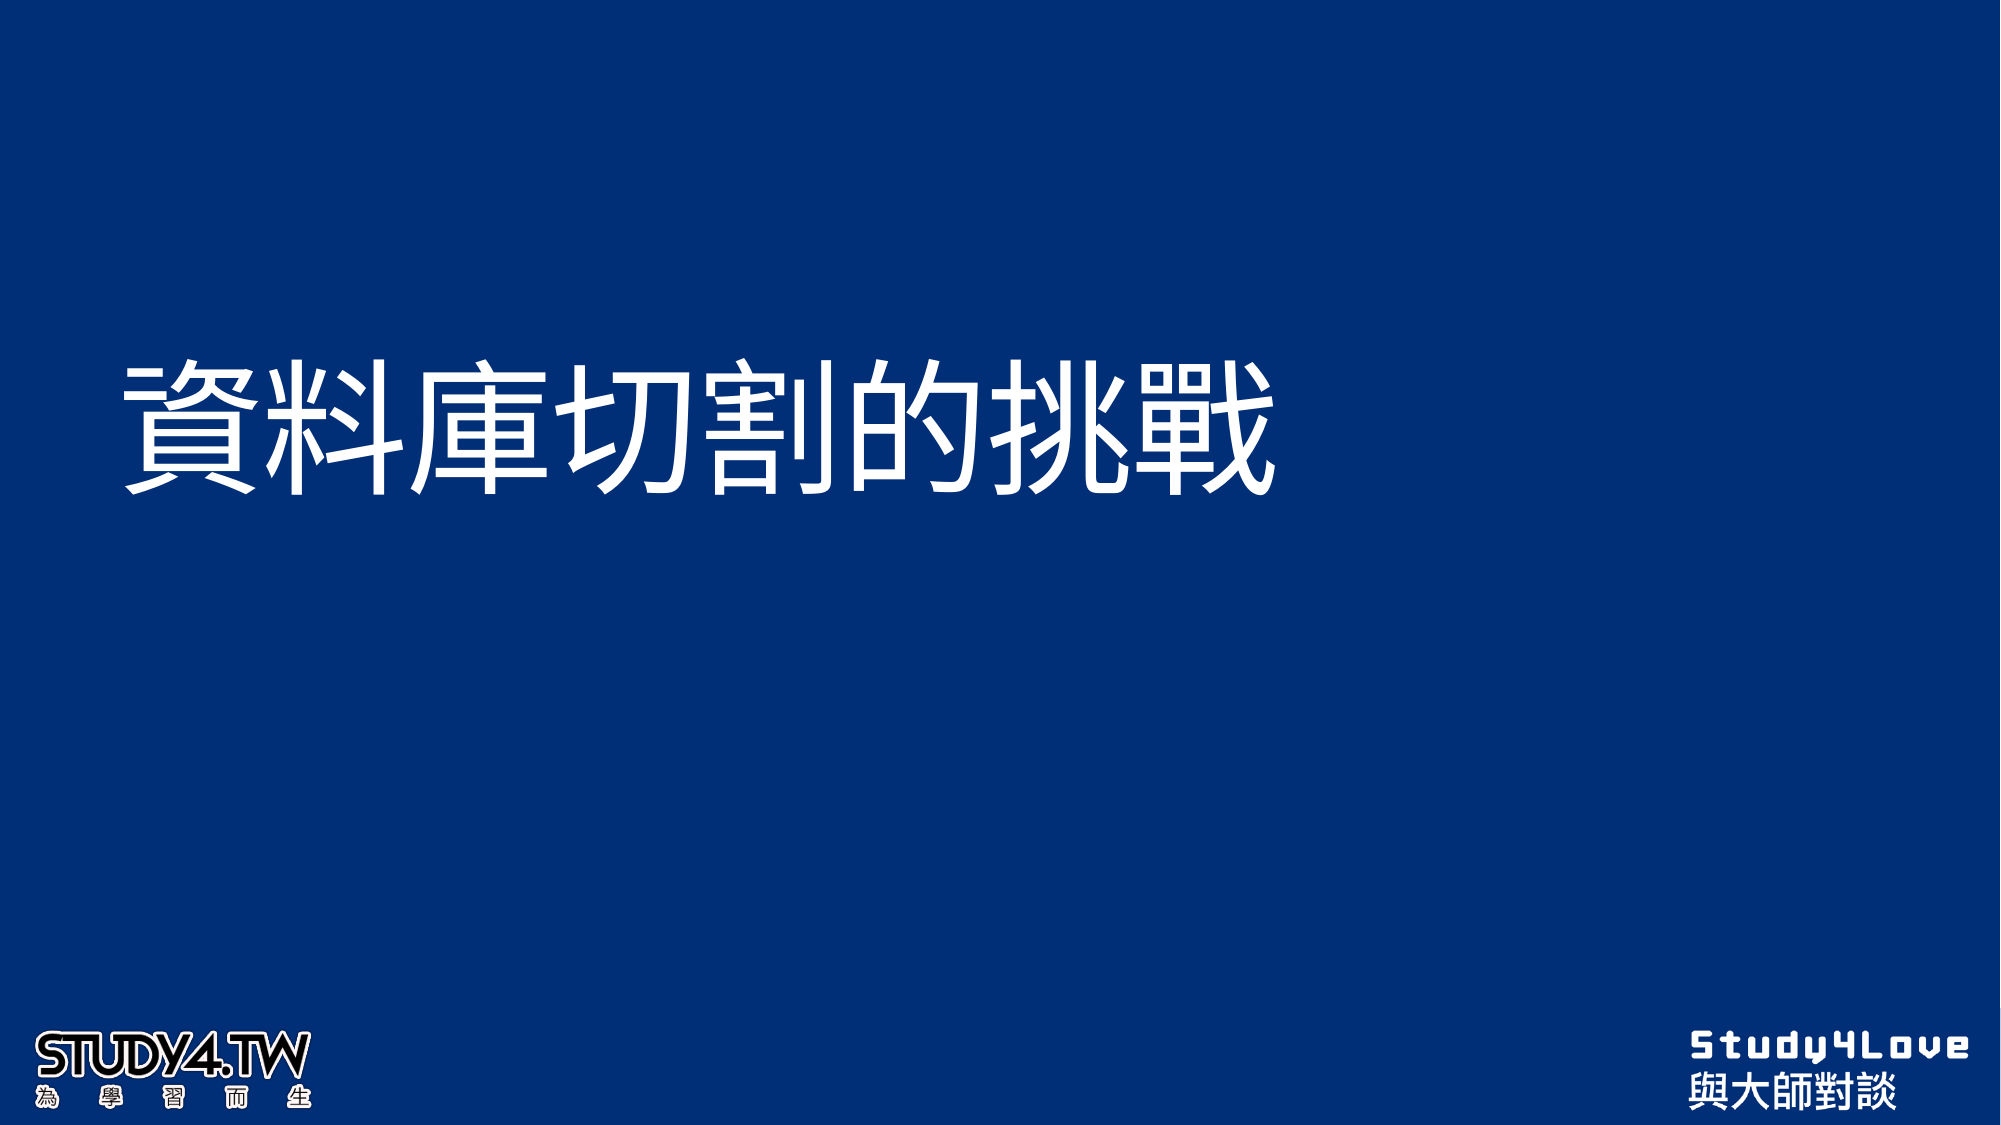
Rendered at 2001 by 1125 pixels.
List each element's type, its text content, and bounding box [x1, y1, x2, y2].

picture [25, 1018, 322, 1115]
picture [1678, 1017, 1975, 1121]
title 資料庫切割的挑戰 [93, 341, 1956, 533]
